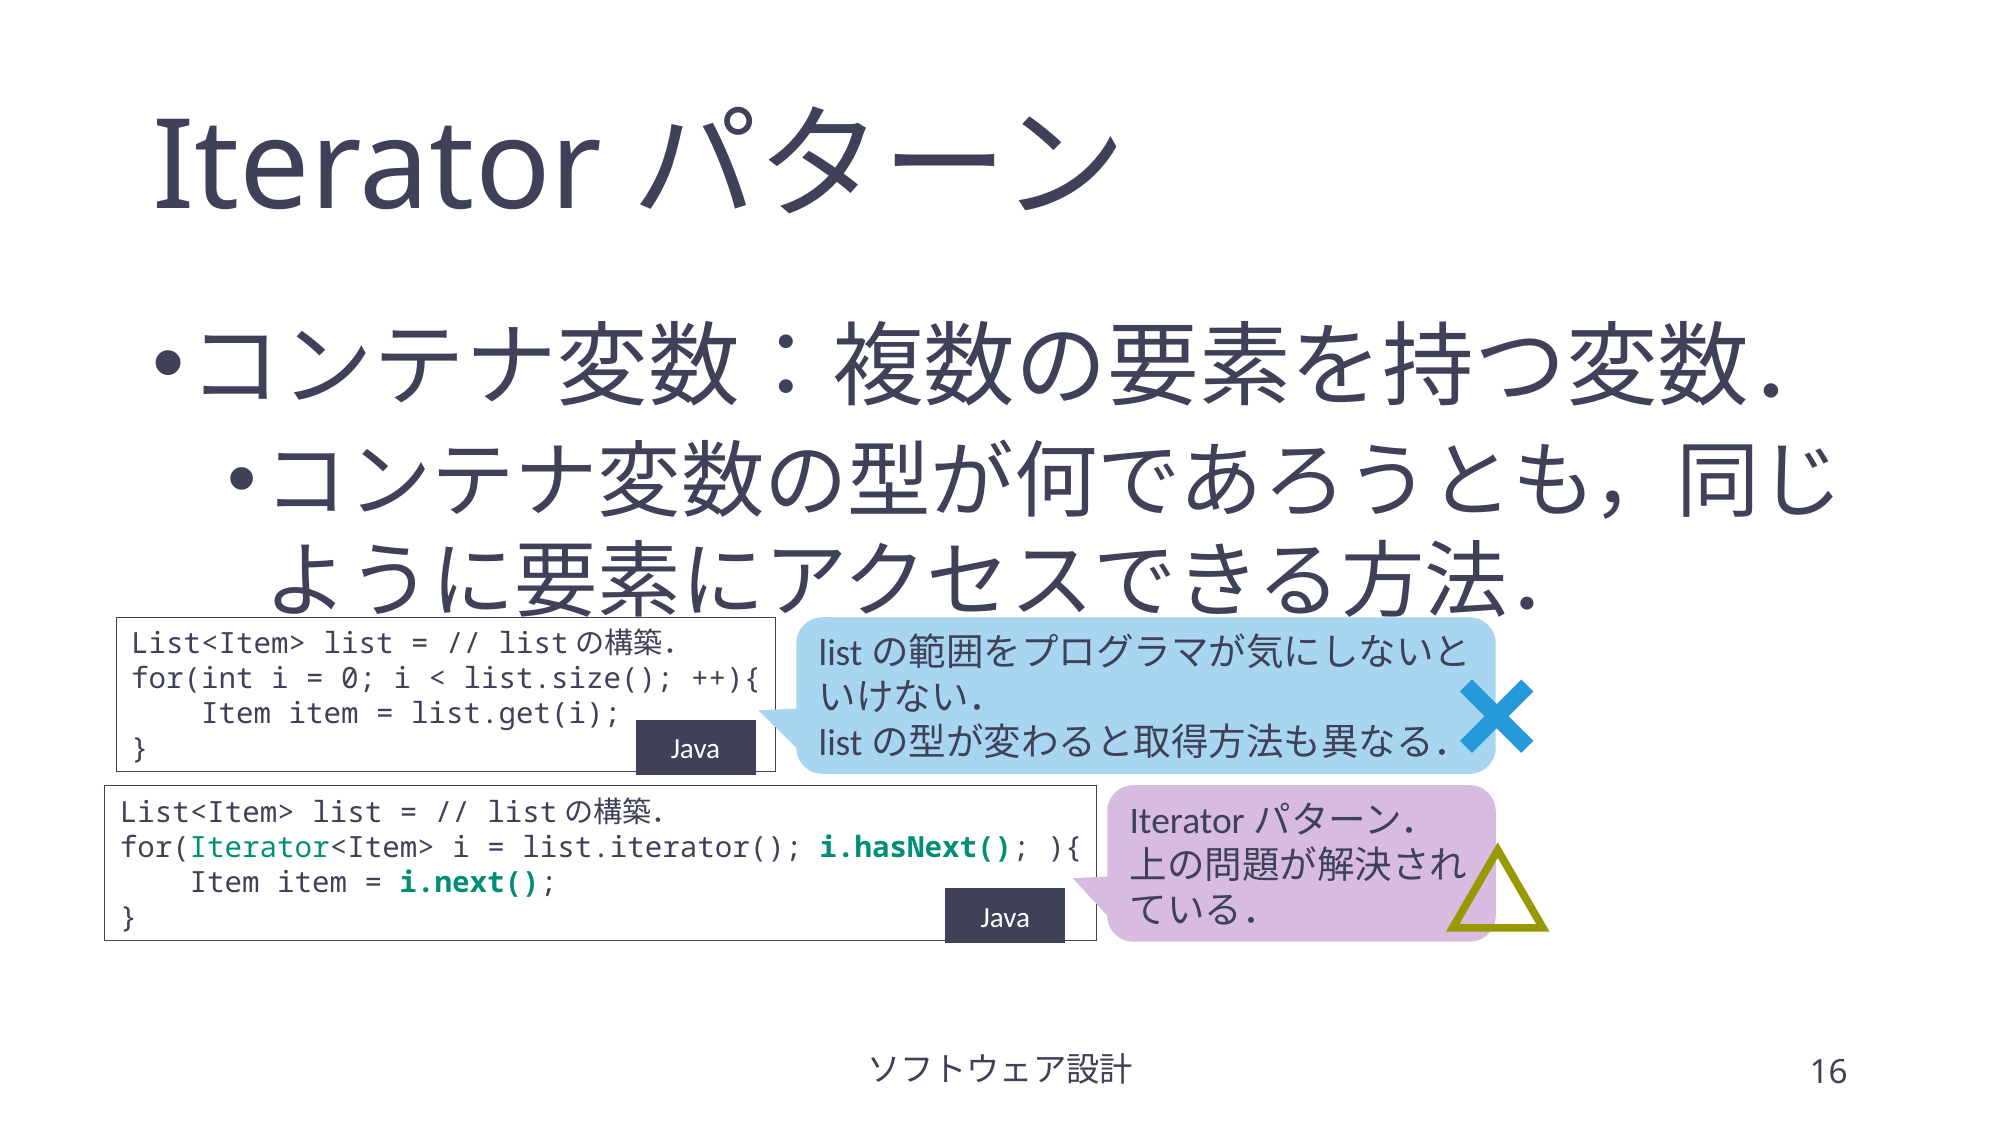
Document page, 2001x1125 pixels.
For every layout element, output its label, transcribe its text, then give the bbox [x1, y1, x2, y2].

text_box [137, 785, 1065, 943]
list コンテナ変数：複数の要素を持つ変数． コンテナ変数の型が何であろうとも，同じように要素にアクセスできる方法． [137, 299, 1863, 1014]
title Iteratorパターン [137, 59, 1863, 278]
text_box Iteratorパターン． 上の問題が解決されている． [1070, 784, 1497, 943]
text_box [1458, 678, 1535, 755]
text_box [137, 617, 755, 774]
text_box listの範囲をプログラマが気にしないといけない． listの型が変わると取得方法も異なる． [755, 616, 1497, 775]
text_box [1444, 840, 1552, 933]
footer ソフトウェア設計 [662, 1042, 1338, 1103]
slide_number 16 [1412, 1042, 1863, 1103]
